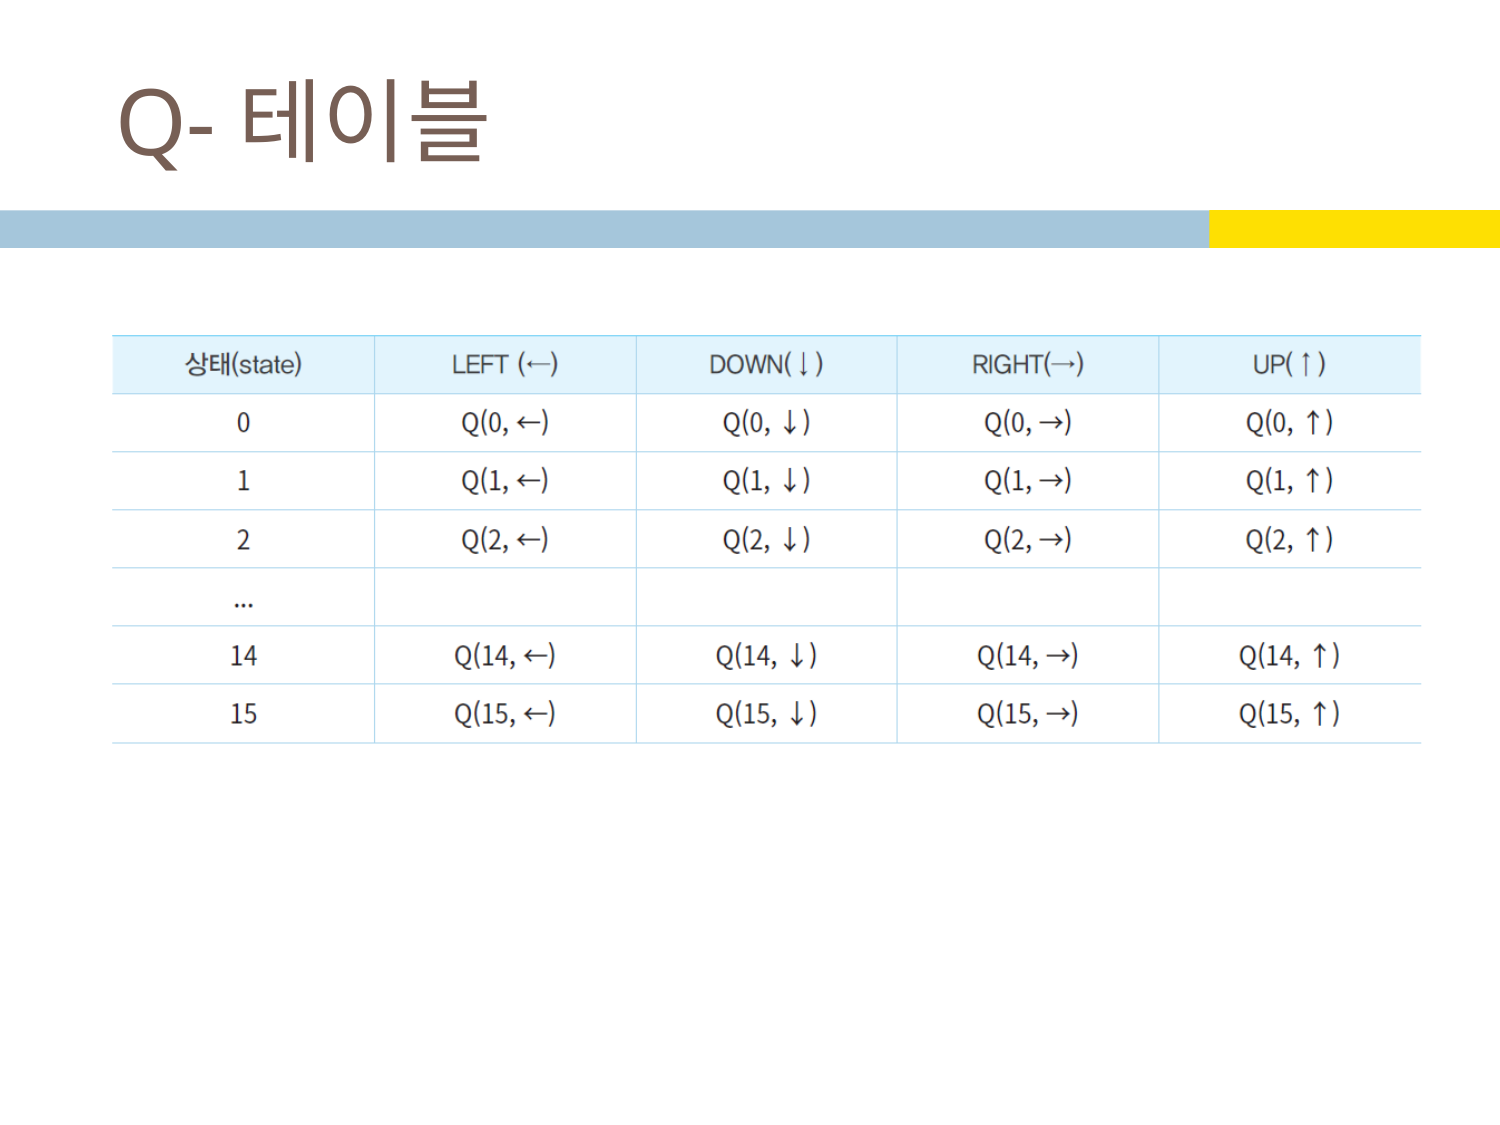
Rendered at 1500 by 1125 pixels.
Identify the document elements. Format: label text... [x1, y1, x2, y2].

title Q-테이블 [100, 37, 1438, 200]
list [100, 314, 1439, 757]
